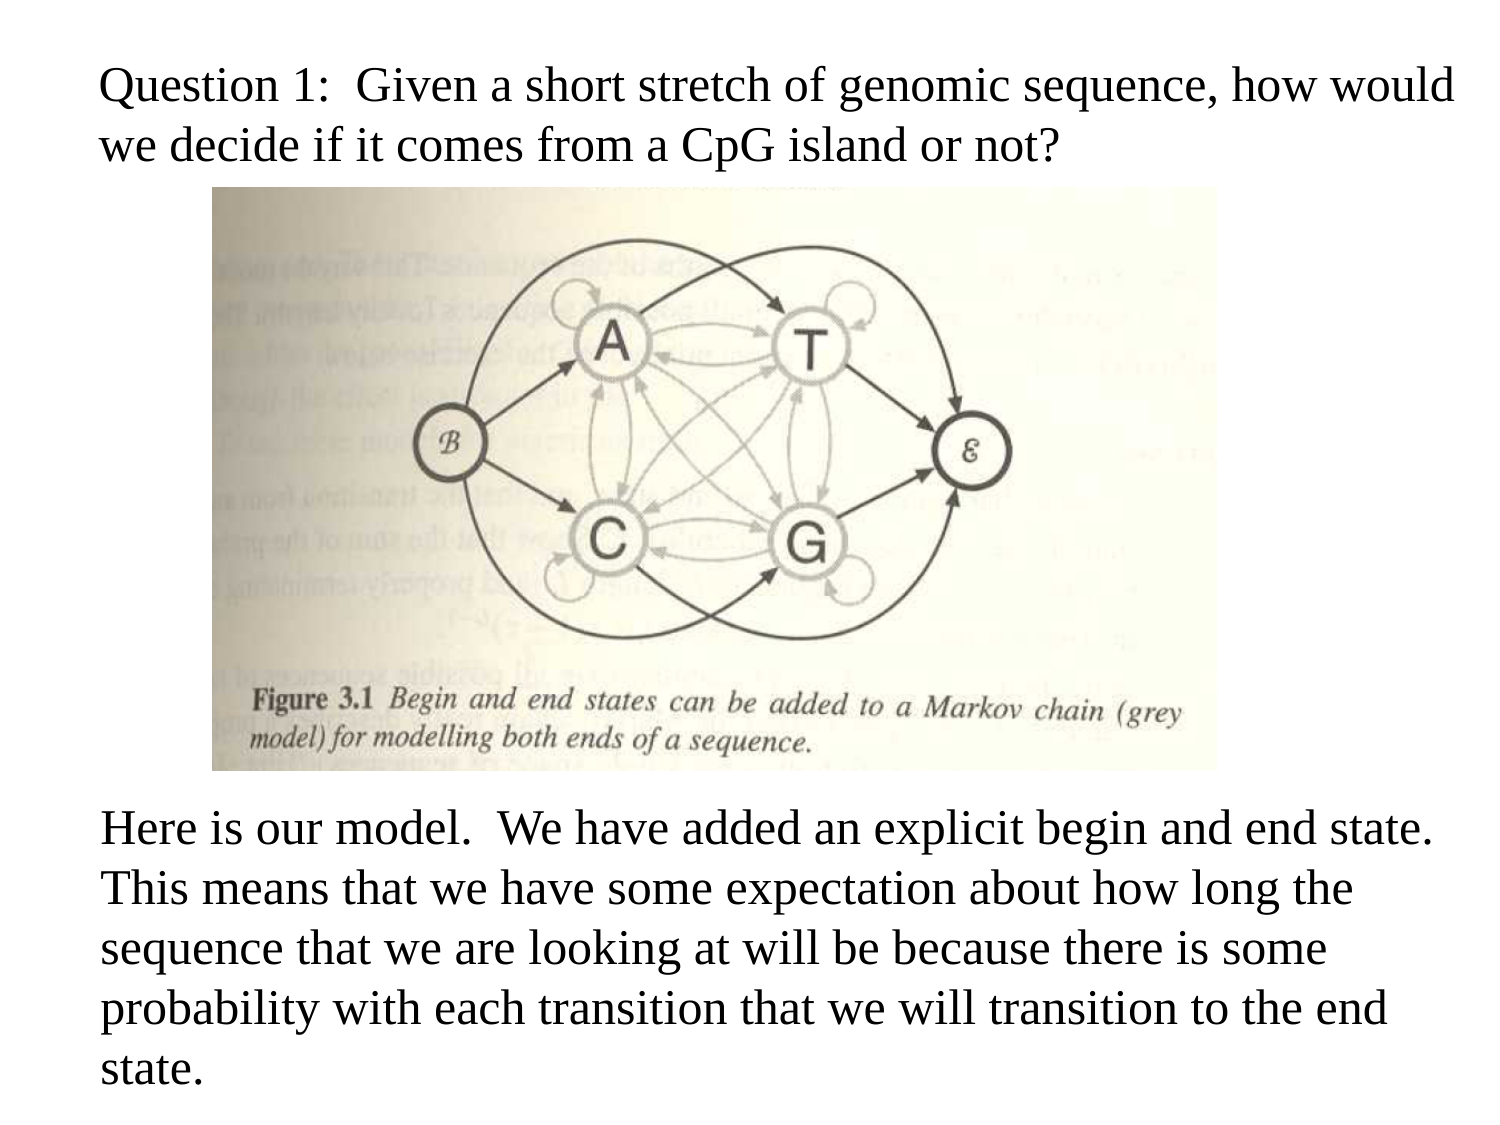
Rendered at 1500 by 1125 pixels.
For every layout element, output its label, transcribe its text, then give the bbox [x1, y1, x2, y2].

text_box Here is our model. We have added an explicit begin and end state. This means that we have some expectation about how long the sequence that we are looking at will be because there is some probability with each transition that we will transition to the end state. [85, 787, 1450, 1103]
text_box Question 1: Given a short stretch of genomic sequence, how would we decide if it comes from a CpG island or not? [83, 44, 1471, 179]
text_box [212, 187, 1218, 772]
